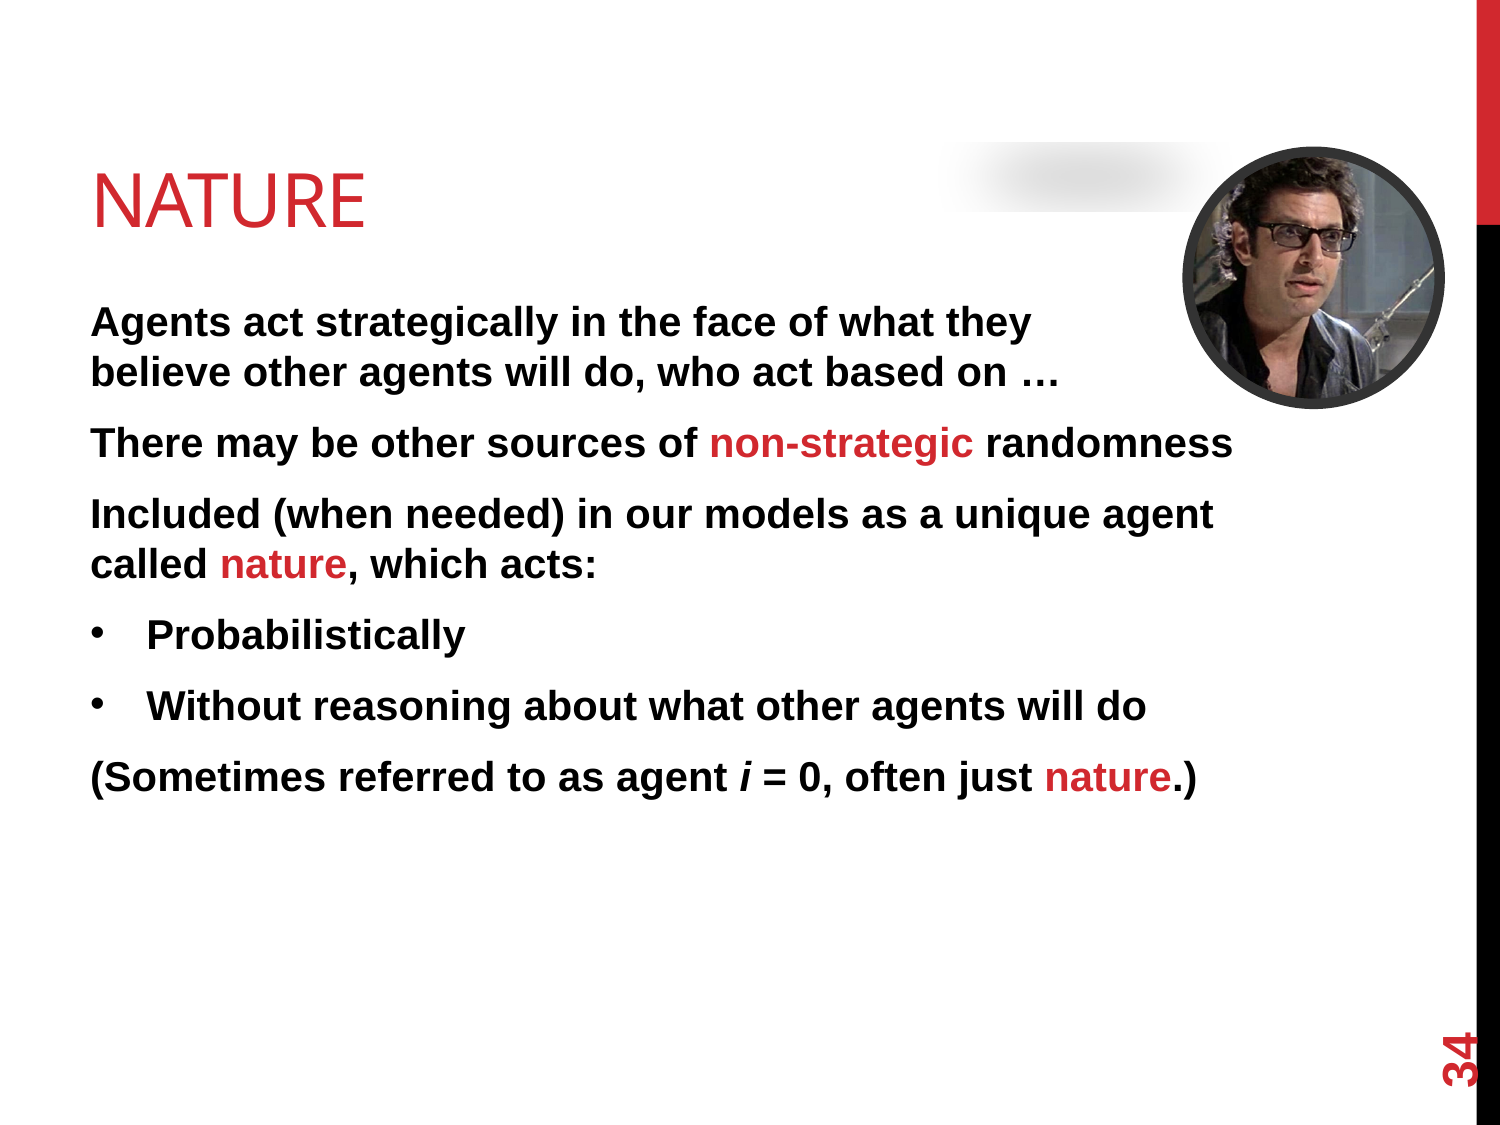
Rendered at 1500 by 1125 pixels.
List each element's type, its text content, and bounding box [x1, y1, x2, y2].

list Agents act strategically in the face of what they believe other agents will do, who act based on … There may be other sources of non-strategic randomness Included (when needed) in our models as a unique agent called nature, which acts: Probabilistically Without reasoning about what other agents will do (Sometimes referred to as agent i = 0, often just nature.) [75, 287, 1325, 1005]
title Nature [75, 25, 1025, 250]
slide_number 34 [1427, 887, 1488, 1104]
picture [1187, 151, 1441, 405]
